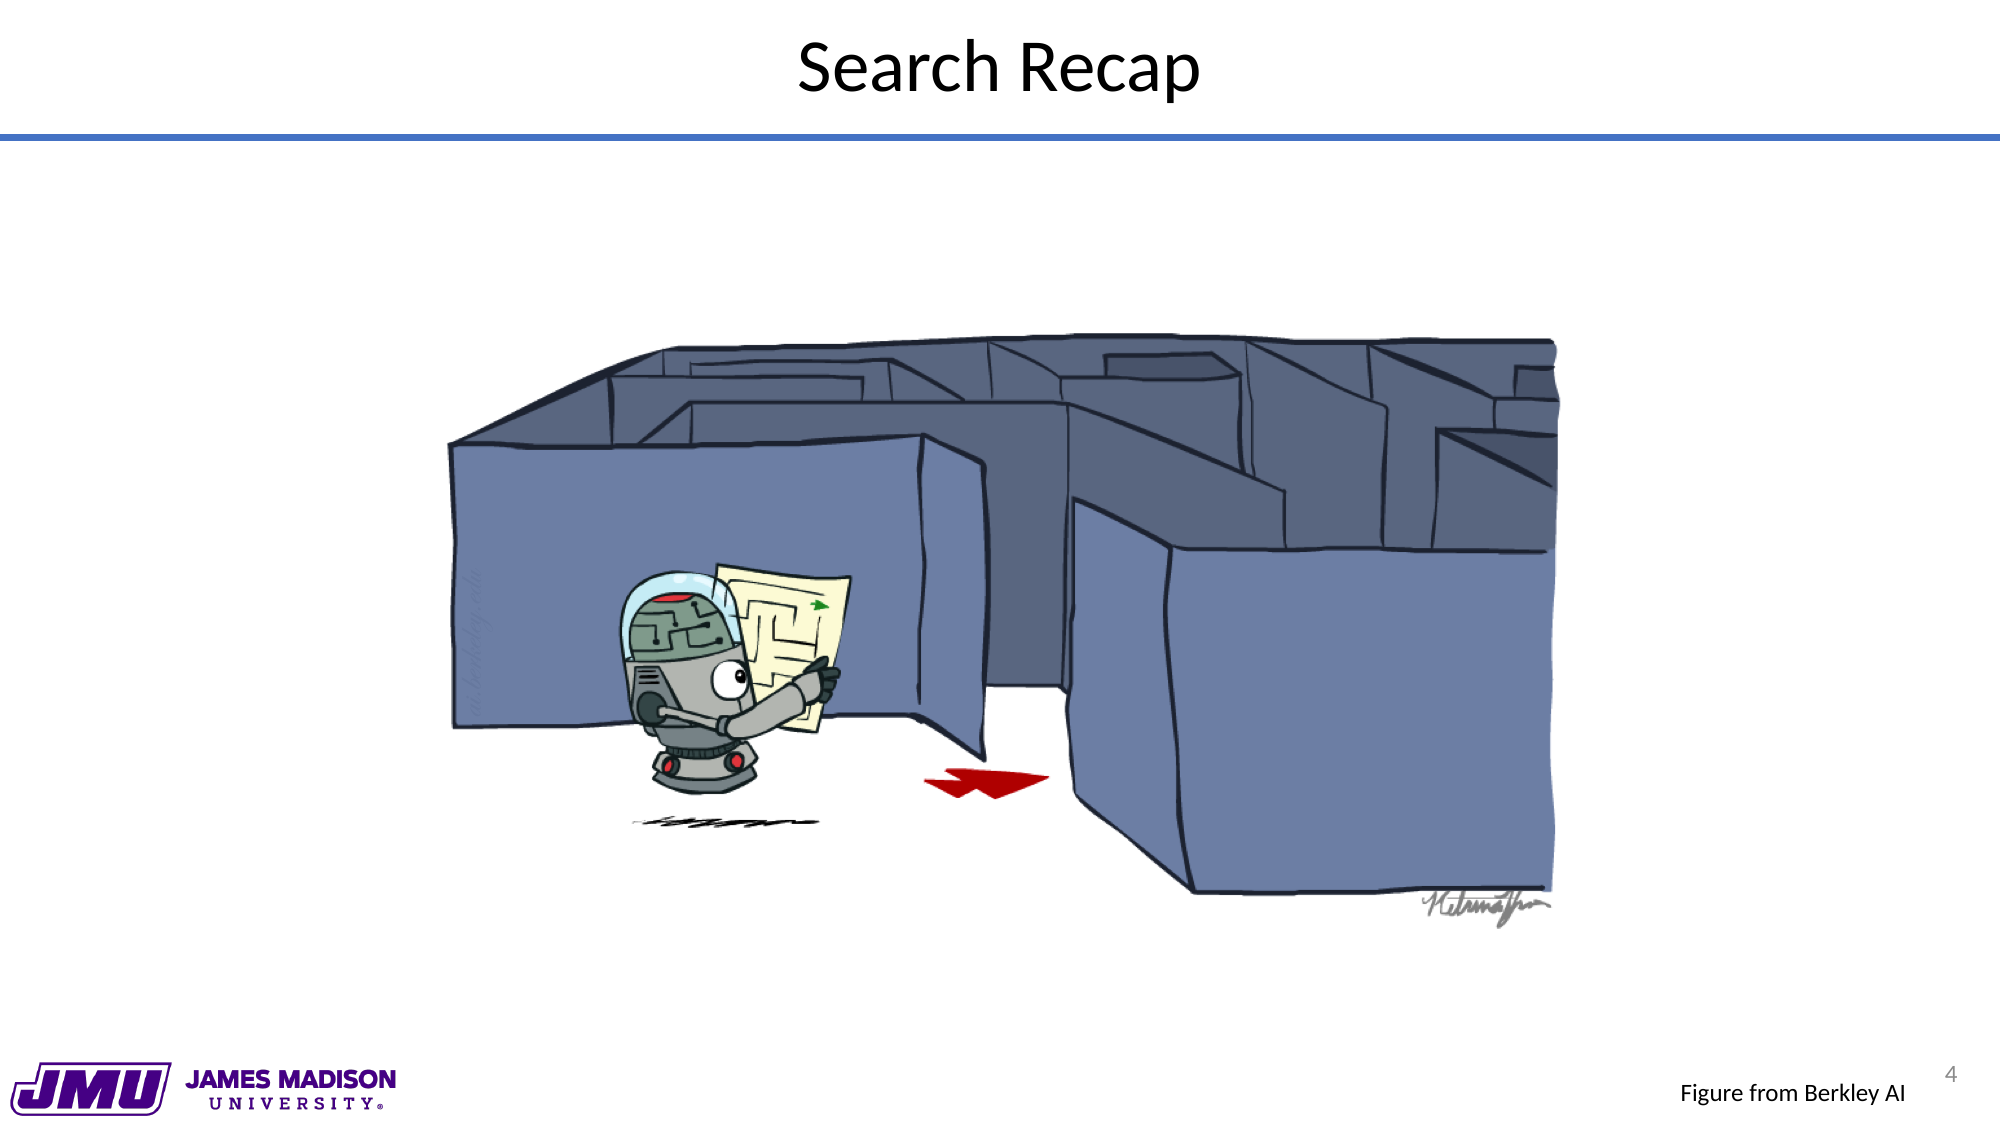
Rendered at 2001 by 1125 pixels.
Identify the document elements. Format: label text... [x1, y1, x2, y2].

text_box Search Recap [0, 0, 2000, 134]
picture [300, 138, 1625, 1007]
picture [300, 12, 1625, 137]
slide_number 4 [1870, 1042, 1973, 1103]
picture [0, 1042, 410, 1125]
text_box Figure from Berkley AI [1623, 1072, 1922, 1114]
